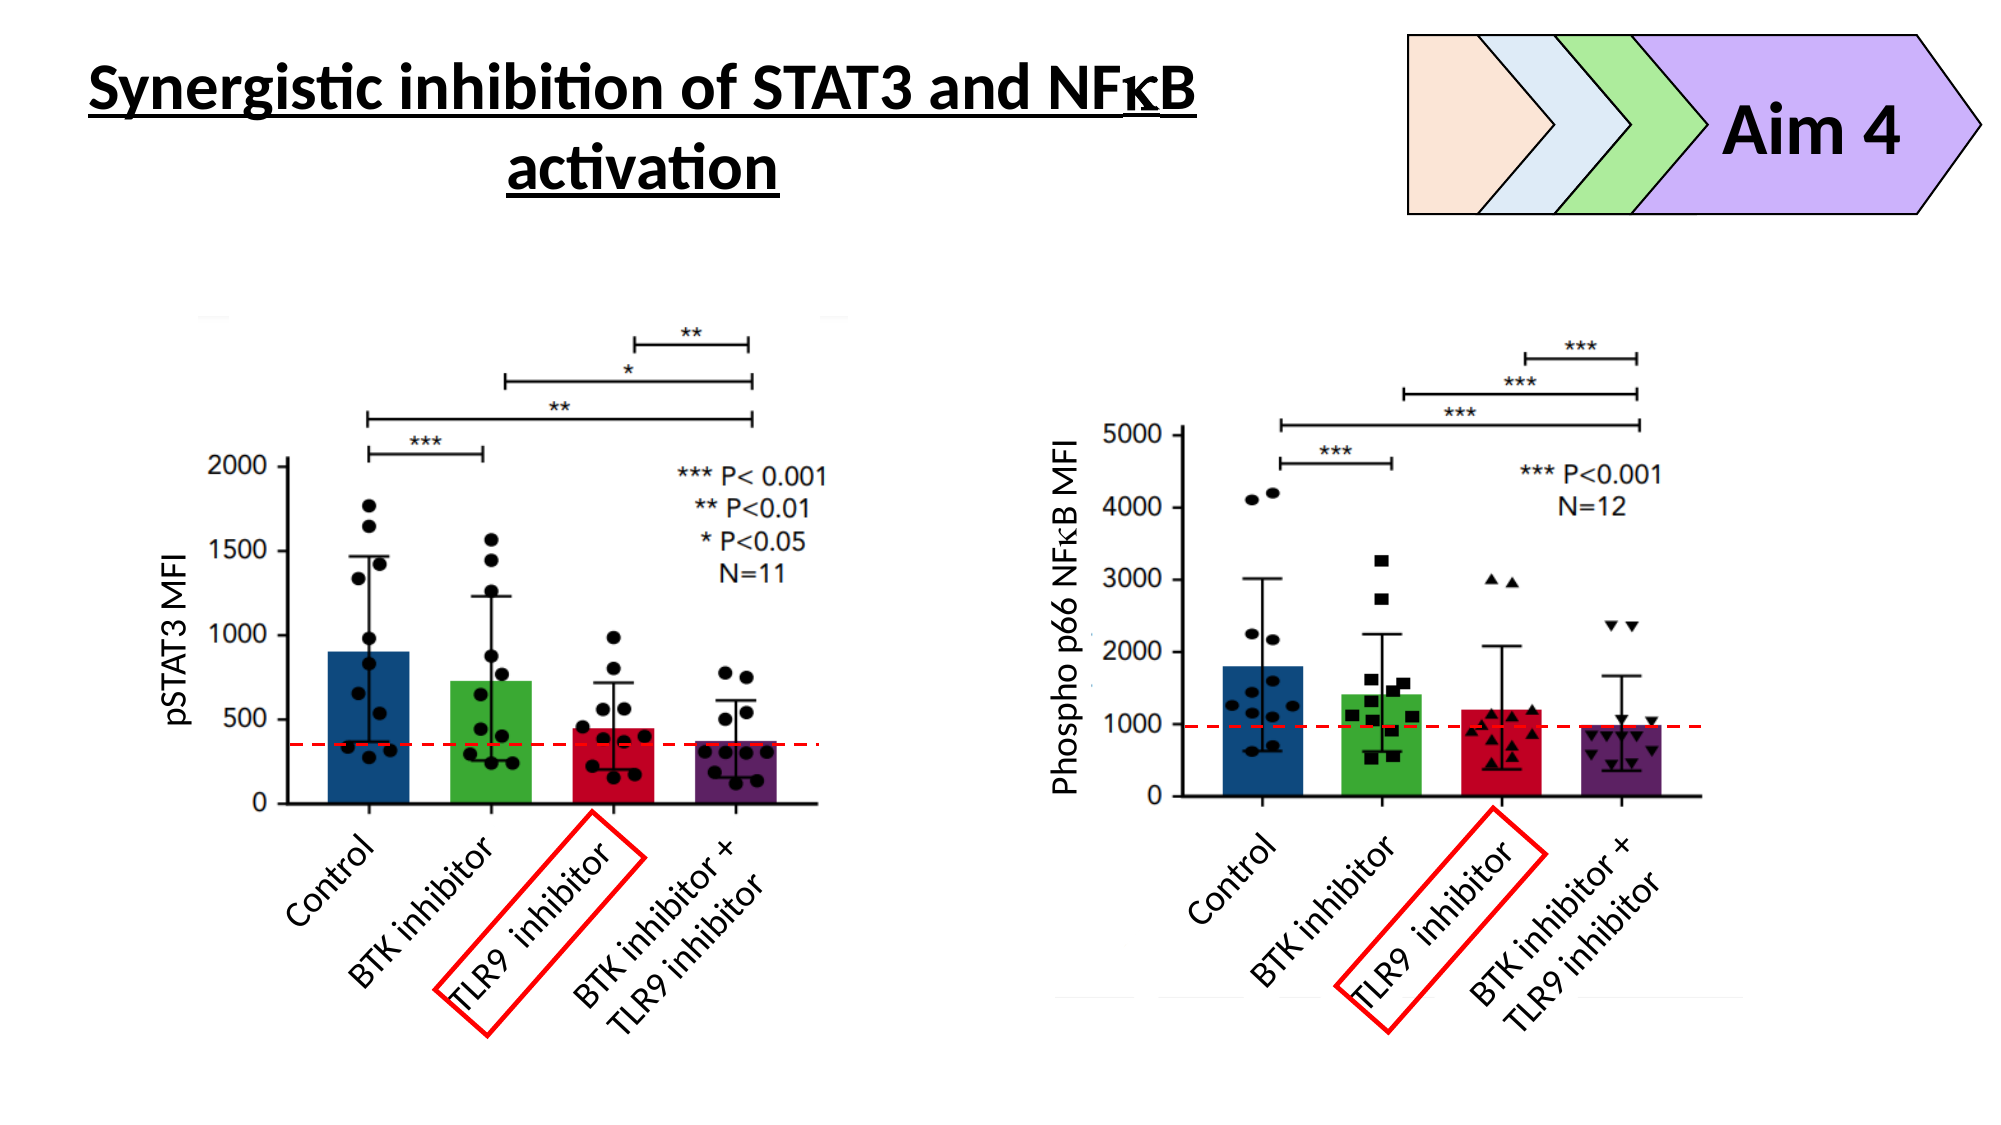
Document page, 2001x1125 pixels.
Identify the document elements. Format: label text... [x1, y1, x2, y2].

text_box Synergistic inhibition of STAT3 and NFkB activation [0, 35, 1286, 210]
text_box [999, 286, 1743, 1084]
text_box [1408, 35, 1982, 215]
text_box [136, 251, 848, 1086]
